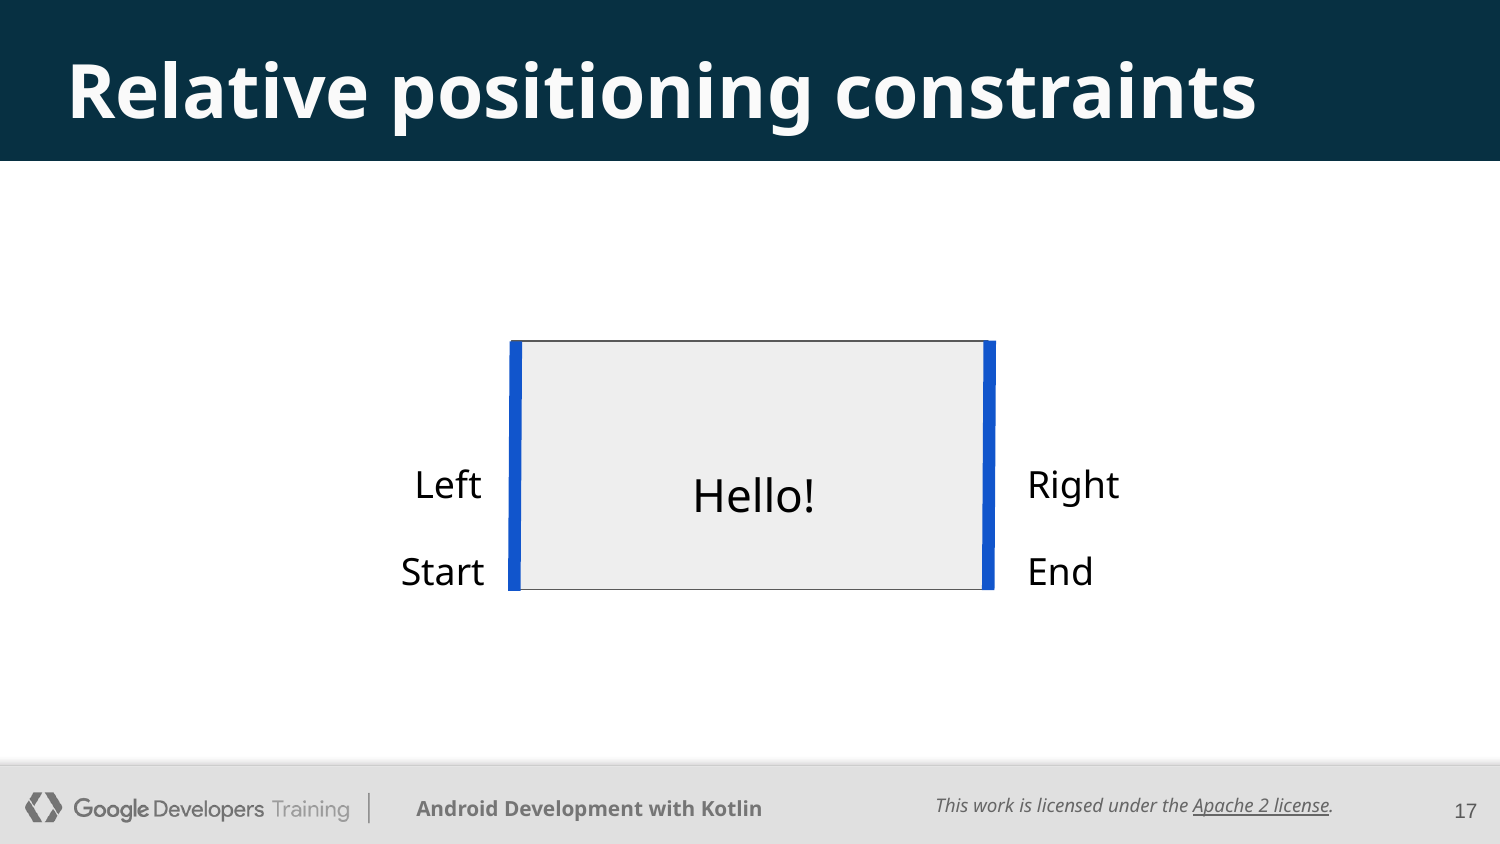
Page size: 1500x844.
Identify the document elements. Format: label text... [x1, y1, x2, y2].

text_box Start [519, 548, 524, 594]
text_box End [1012, 532, 1227, 609]
slide_number 17 [1402, 777, 1493, 842]
picture [0, 161, 1500, 844]
text_box Start [385, 548, 509, 594]
text_box Left [399, 461, 502, 507]
text_box [521, 537, 982, 590]
text_box Right [1012, 445, 1227, 522]
text_box [522, 341, 983, 419]
title Relative positioning constraints [51, 28, 1449, 122]
text_box Hello! [521, 419, 982, 537]
